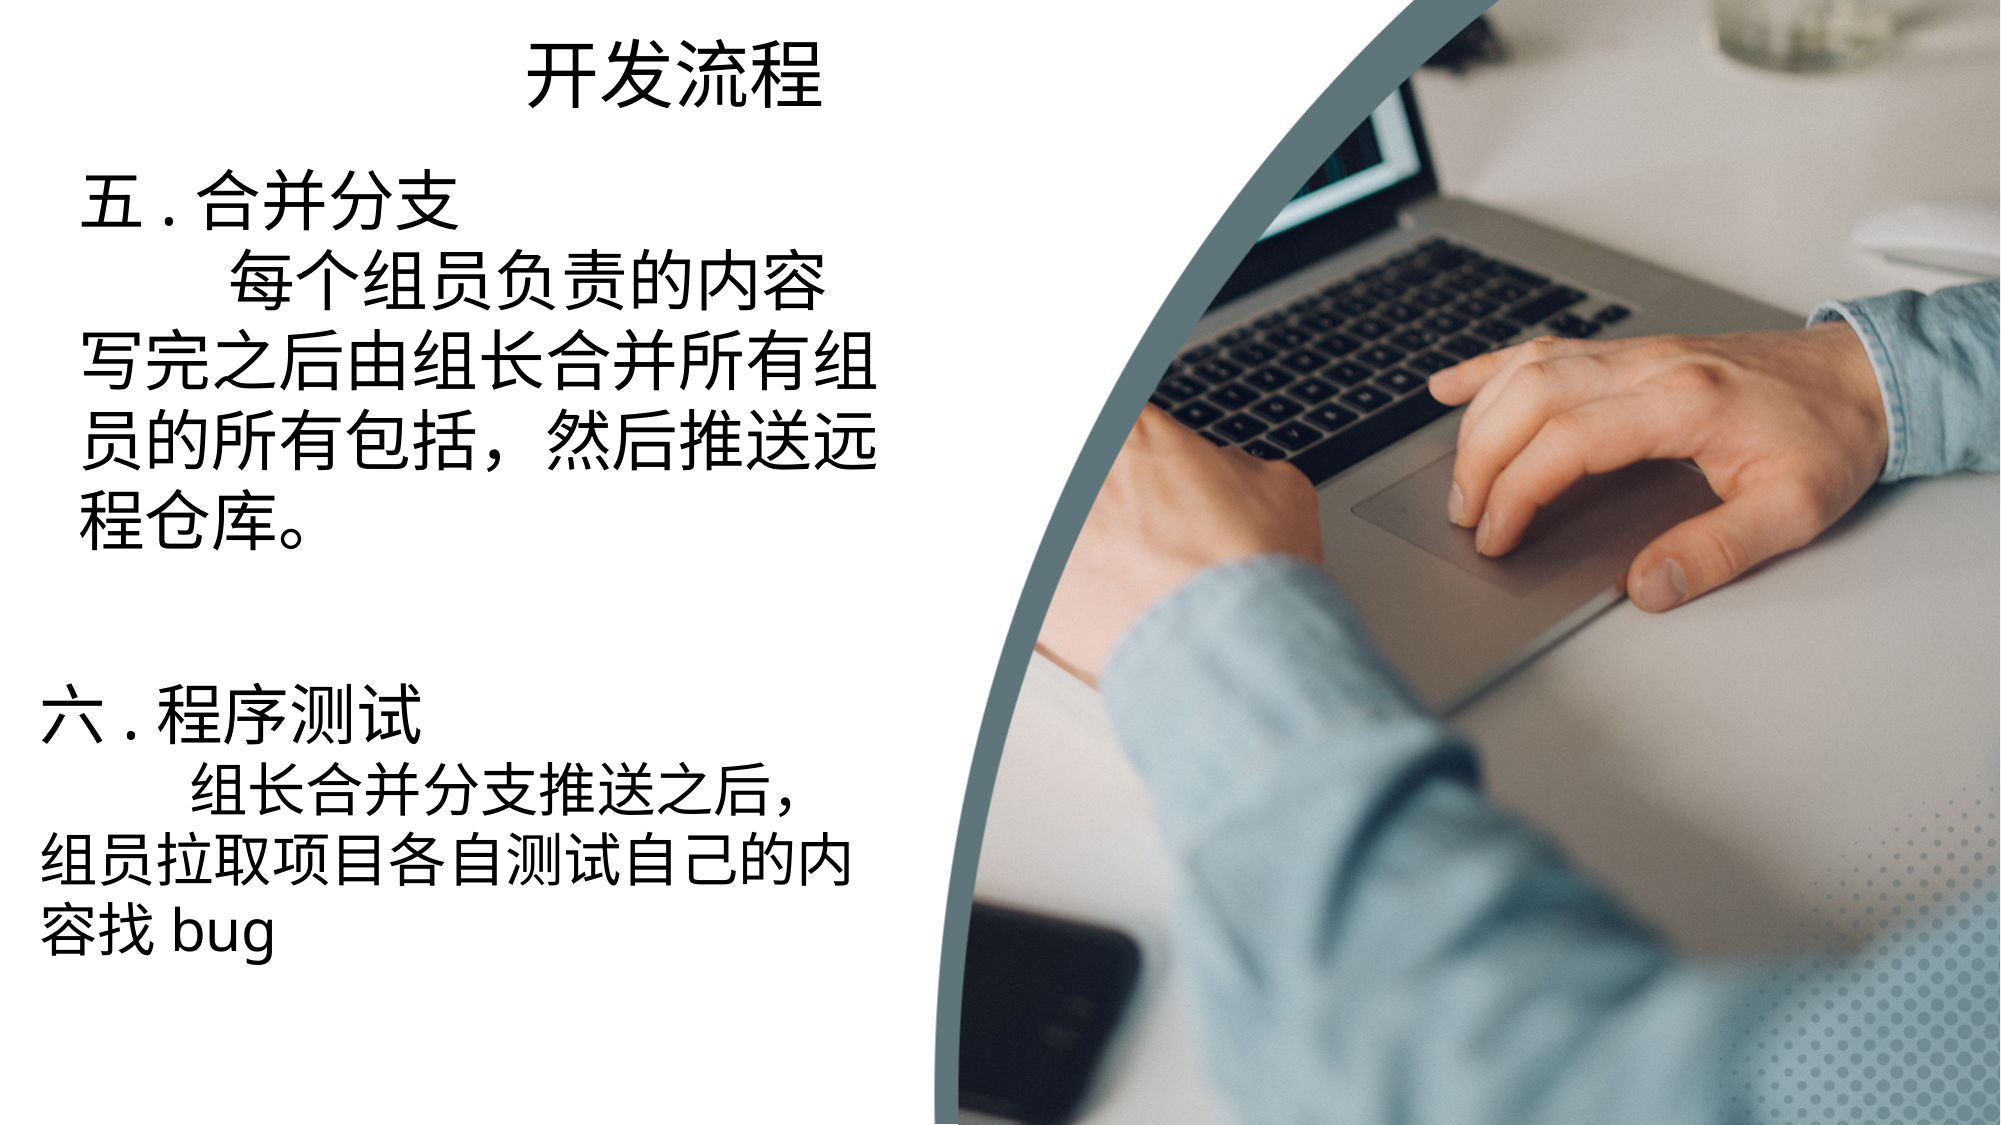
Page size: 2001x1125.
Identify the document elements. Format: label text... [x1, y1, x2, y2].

text_box 五.合并分支 每个组员负责的内容写完之后由组长合并所有组员的所有包括，然后推送远程仓库。 [63, 151, 897, 566]
text_box 六.程序测试 组长合并分支推送之后，组员拉取项目各自测试自己的内容找bug [24, 665, 897, 971]
text_box 开发流程 [509, 20, 1466, 125]
picture [0, 0, 2001, 1125]
